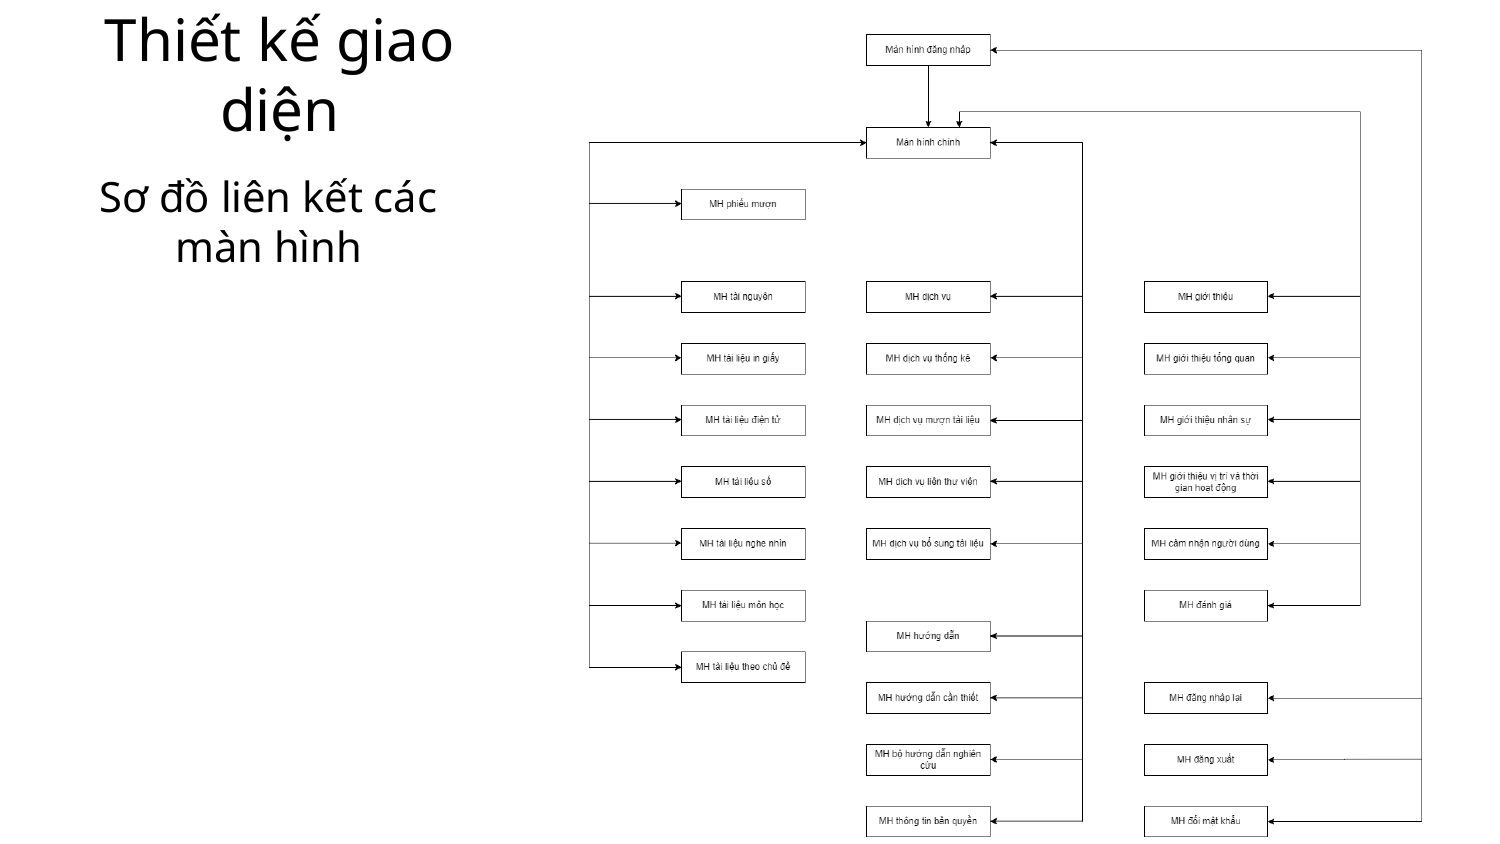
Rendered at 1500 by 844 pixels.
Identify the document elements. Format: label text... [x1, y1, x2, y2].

text_box Thiết kế giao diện [23, 34, 537, 112]
picture [582, 34, 1428, 837]
text_box Sơ đồ liên kết các màn hình [53, 182, 484, 259]
